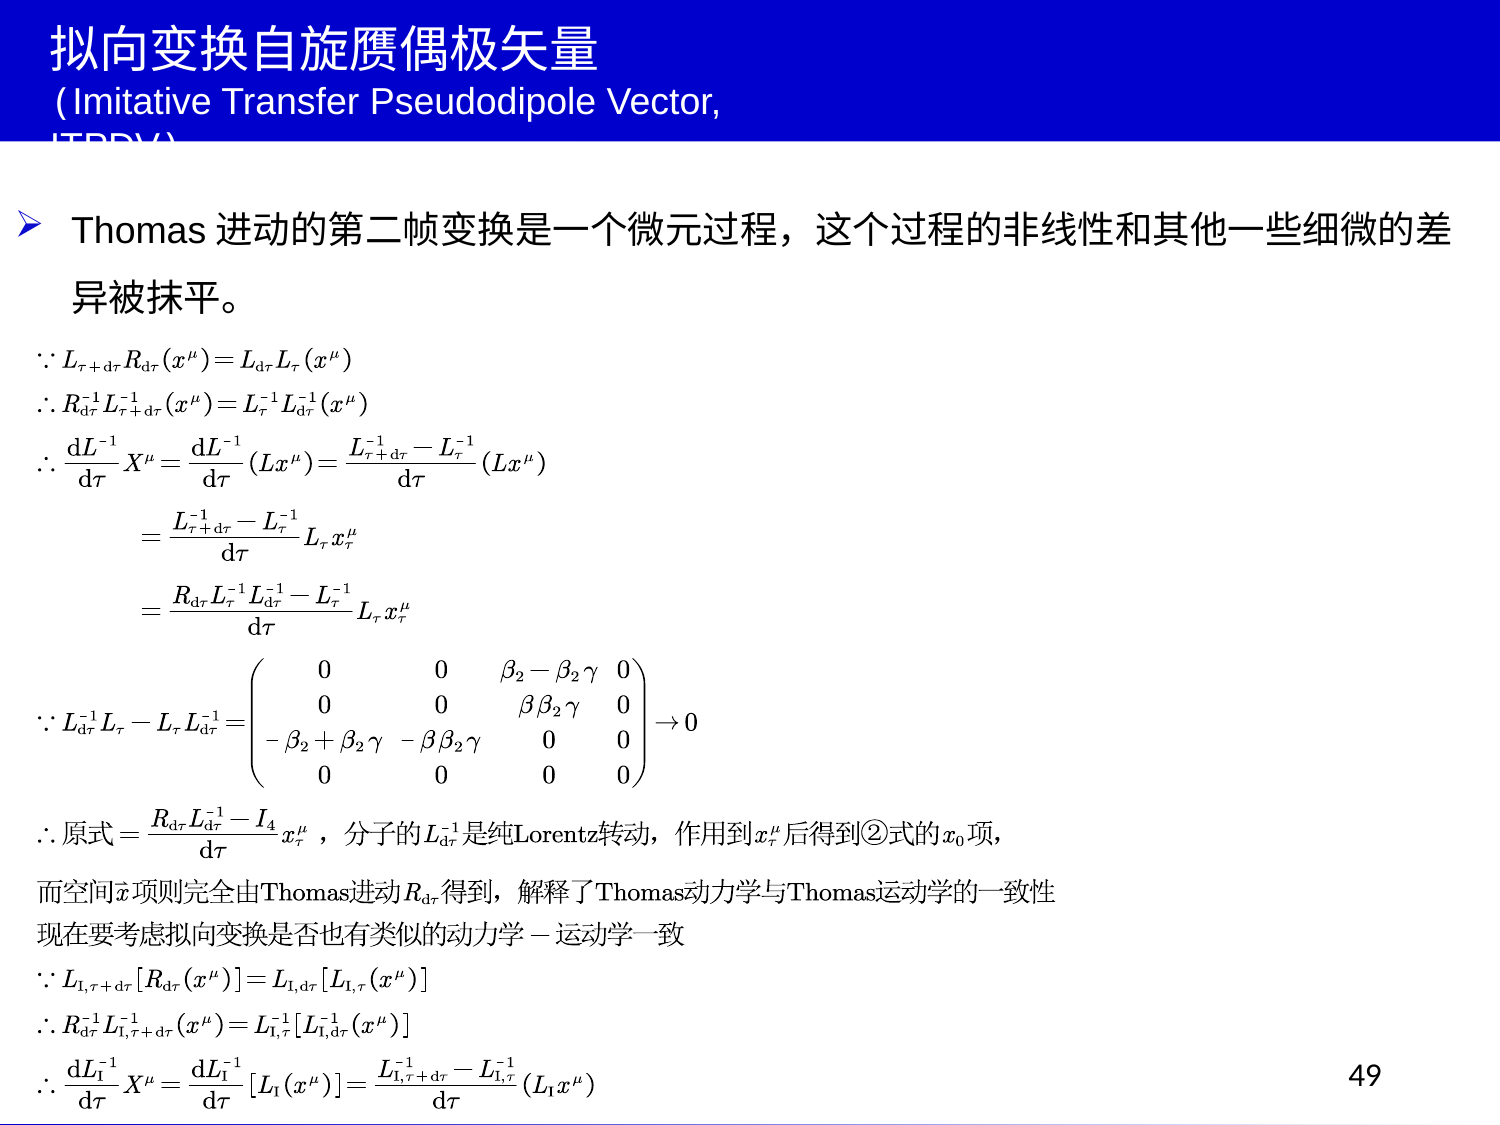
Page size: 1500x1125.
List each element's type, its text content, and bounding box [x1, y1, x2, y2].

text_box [34, 341, 1060, 1121]
slide_number 49 [1326, 1042, 1397, 1103]
text_box 拟向变换自旋赝偶极矢量 (Imitative Transfer Pseudodipole Vector, ITPDV) [34, 10, 875, 175]
